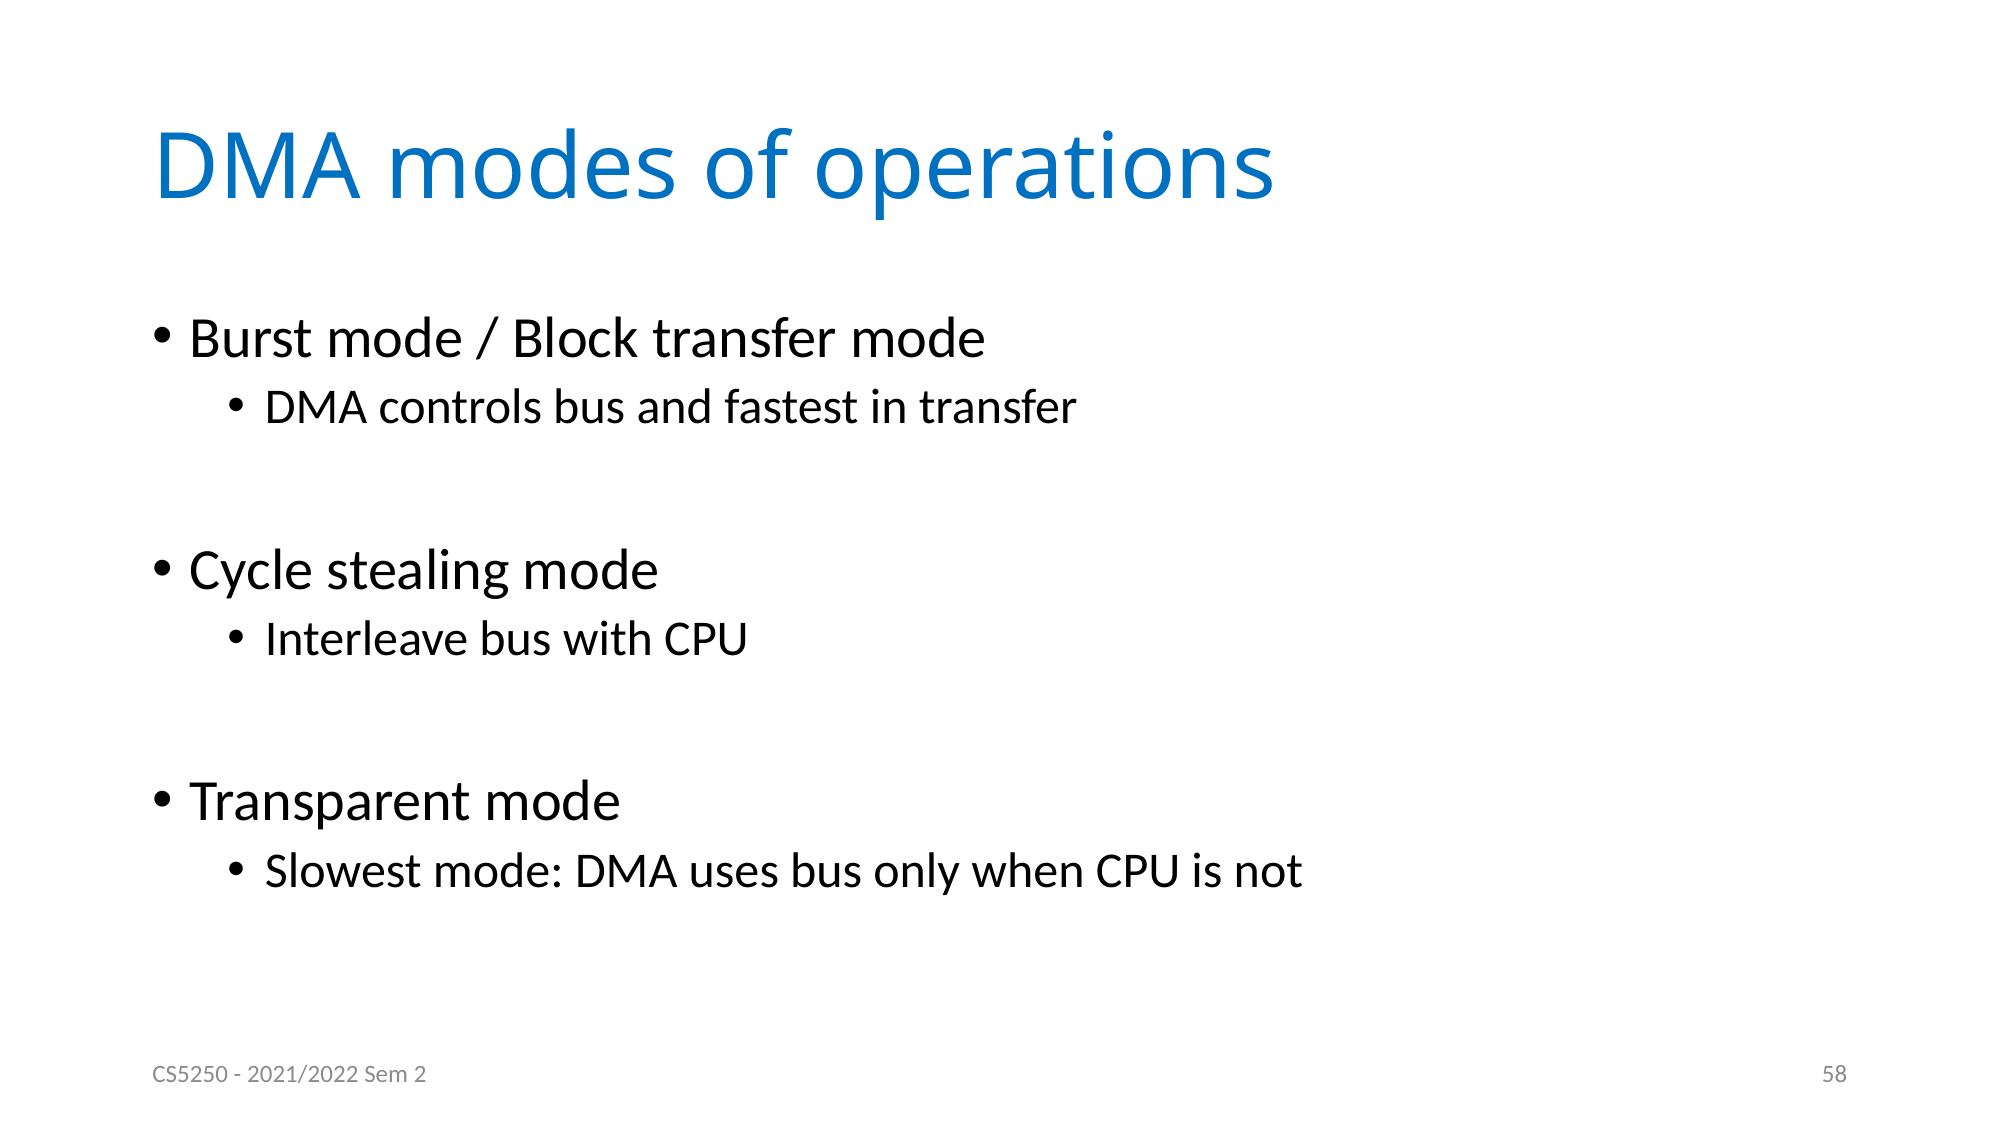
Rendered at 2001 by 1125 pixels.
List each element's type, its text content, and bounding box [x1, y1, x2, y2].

slide_number CS5250 - 2021/2022 Sem 2 [137, 1042, 588, 1103]
list Burst mode / Block transfer mode DMA controls bus and fastest in transfer Cycle stealing mode Interleave bus with CPU Transparent mode Slowest mode: DMA uses bus only when CPU is not [137, 299, 1863, 1014]
title DMA modes of operations [137, 59, 1863, 278]
slide_number 58 [1412, 1042, 1863, 1103]
